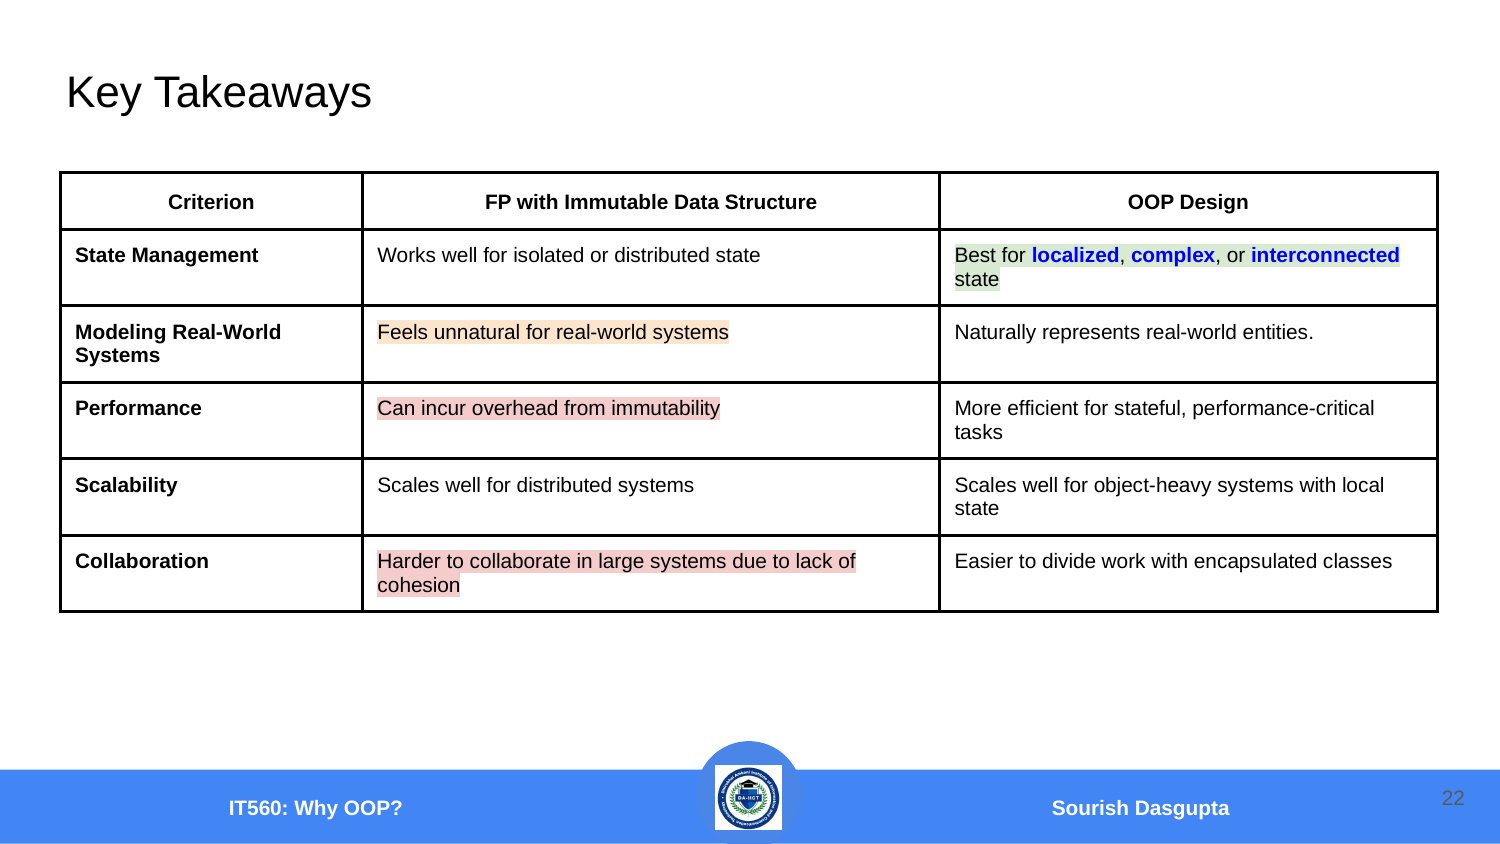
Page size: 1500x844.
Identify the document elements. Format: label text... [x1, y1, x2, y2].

table_cell More efficient for stateful, performance-critical tasks [941, 384, 1436, 457]
table_cell Can incur overhead from immutability [364, 384, 938, 457]
slide_number ‹#› [1389, 764, 1480, 830]
text_box [695, 741, 802, 834]
text_box [0, 769, 725, 844]
text_box IT560: Why OOP? [89, 783, 543, 830]
table_cell Harder to collaborate in large systems due to lack of cohesion [364, 537, 938, 610]
picture [715, 765, 783, 831]
table_cell Performance [62, 384, 361, 457]
table_header OOP Design [941, 174, 1436, 228]
table_header Criterion [62, 174, 361, 228]
text_box Sourish Dasgupta [995, 783, 1287, 830]
table_cell State Management [62, 231, 361, 304]
table_cell Collaboration [62, 537, 361, 610]
table_cell Scales well for object-heavy systems with local state [941, 460, 1436, 534]
table_cell Modeling Real-World Systems [62, 307, 361, 381]
title Key Takeaways [51, 48, 1449, 142]
text_box [718, 838, 781, 844]
table_cell Works well for isolated or distributed state [364, 231, 938, 304]
table_cell Easier to divide work with encapsulated classes [941, 537, 1436, 610]
table_cell Best for localized, complex, or interconnected state [941, 231, 1436, 304]
table_cell Naturally represents real-world entities. [941, 307, 1436, 381]
table_cell Scalability [62, 460, 361, 534]
table_cell Feels unnatural for real-world systems [364, 307, 938, 381]
table_header FP with Immutable Data Structure [364, 174, 938, 228]
table_cell Scales well for distributed systems [364, 460, 938, 534]
text_box [773, 769, 1500, 844]
